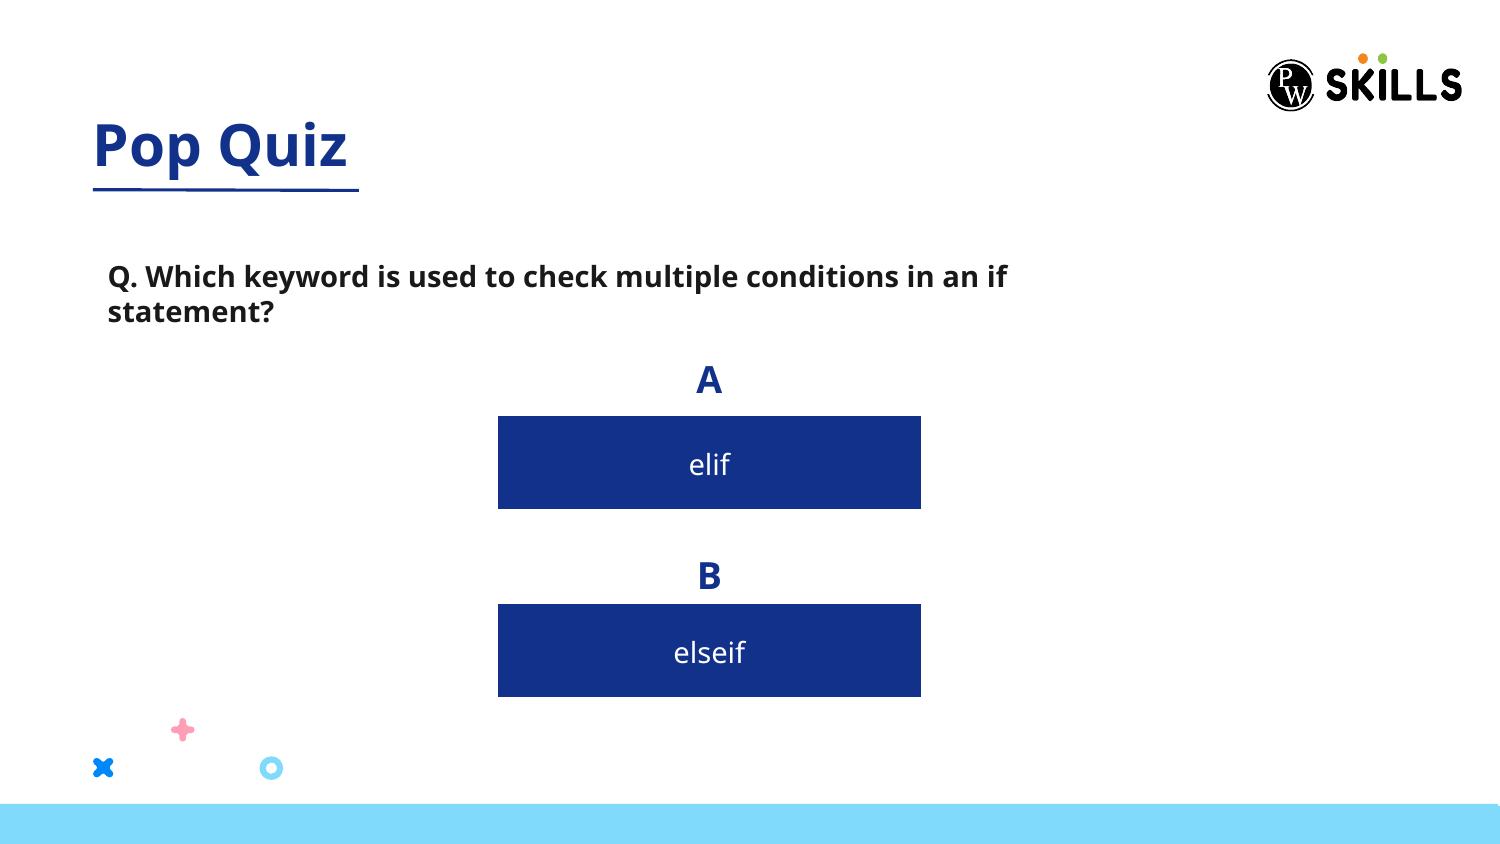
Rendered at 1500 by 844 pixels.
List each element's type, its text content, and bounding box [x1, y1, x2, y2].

text_box Q. Which keyword is used to check multiple conditions in an if statement? [92, 250, 1103, 336]
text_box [92, 717, 284, 781]
text_box B [664, 544, 755, 604]
text_box A [669, 348, 750, 416]
table_header elif [500, 418, 919, 507]
table_header elseif [500, 606, 919, 695]
picture [1266, 53, 1463, 112]
text_box [0, 805, 1500, 844]
title Pop Quiz [77, 92, 1342, 187]
